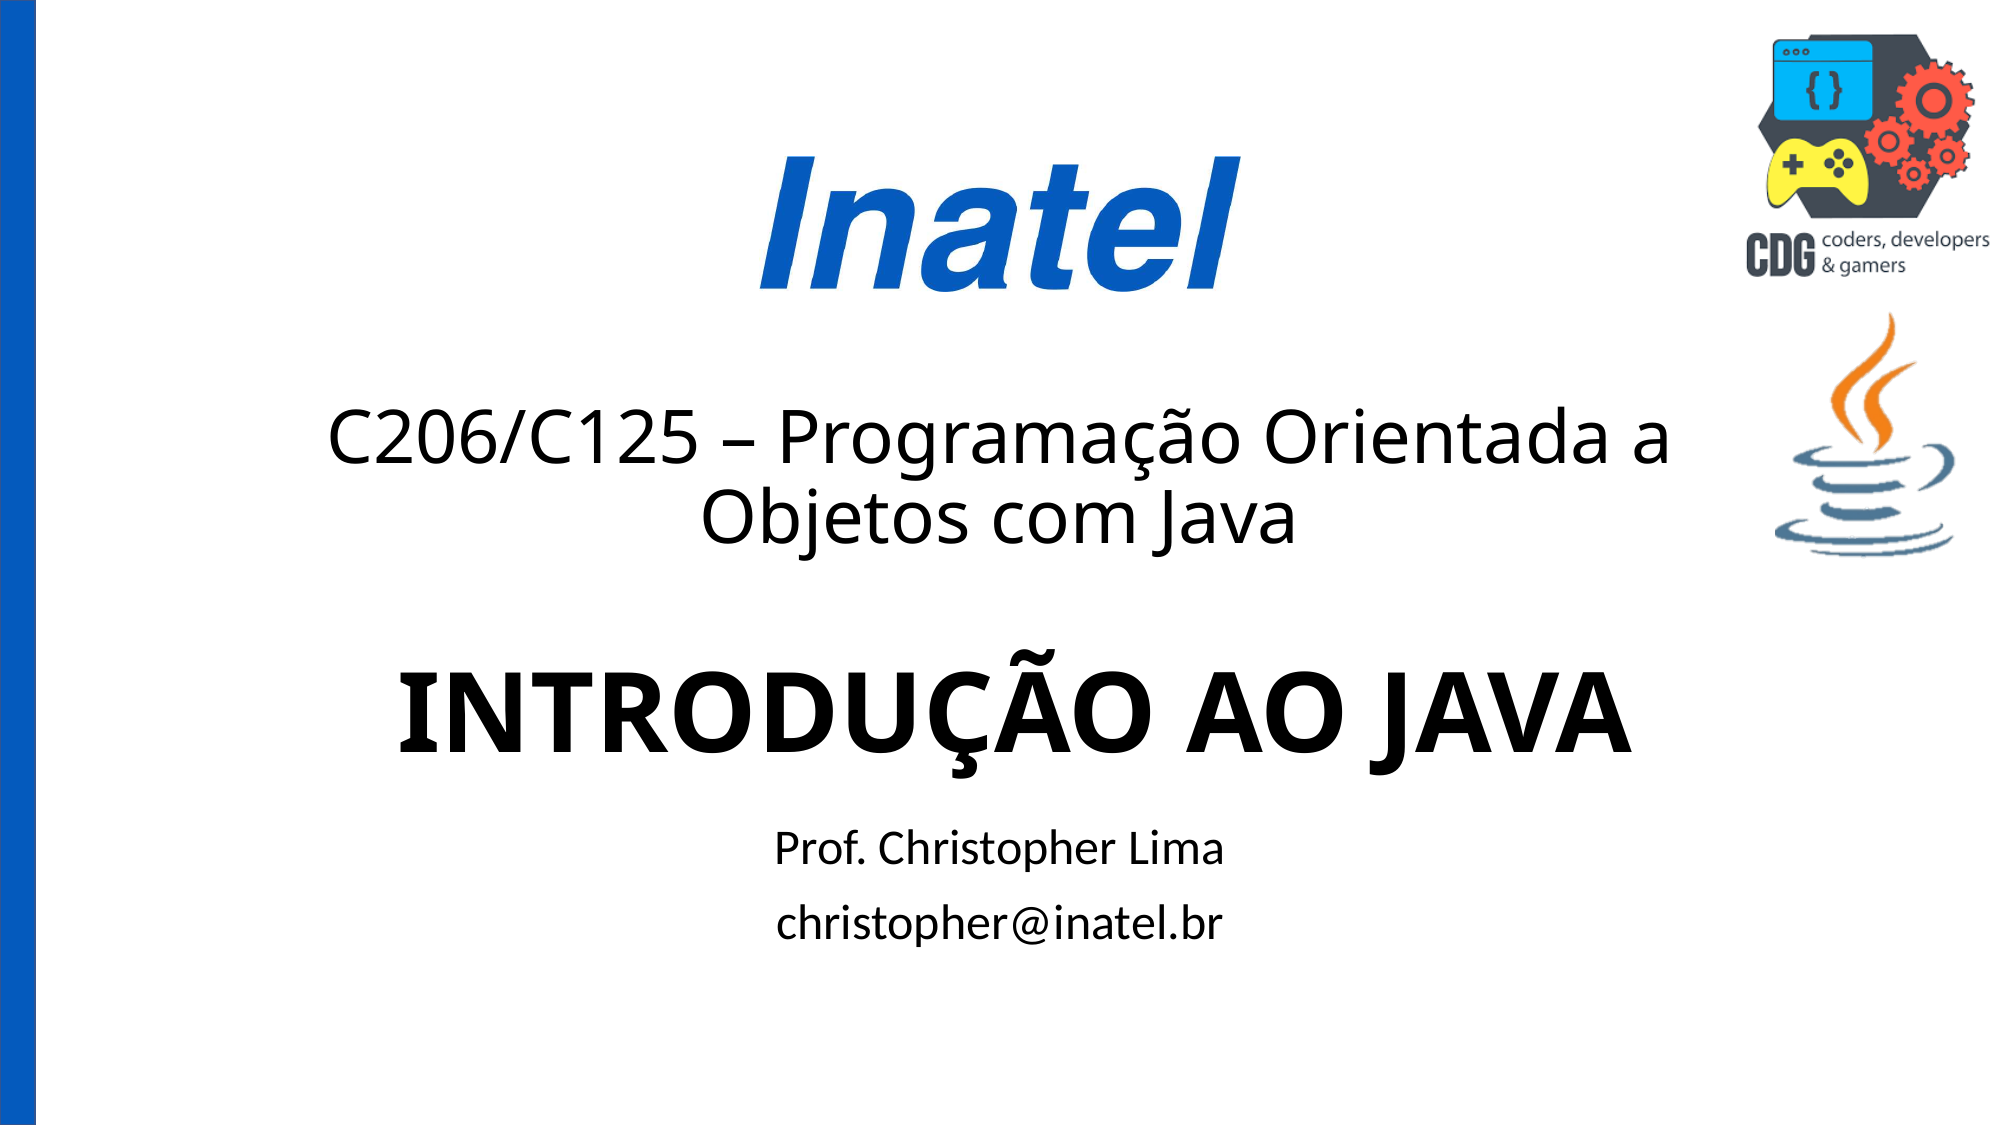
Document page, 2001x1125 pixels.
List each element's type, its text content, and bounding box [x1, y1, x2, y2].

text_box [0, 0, 36, 1125]
picture [1766, 307, 1968, 563]
picture [1734, 24, 2000, 290]
subtitle Prof. Christopher Lima christopher@inatel.br [249, 733, 1750, 1016]
picture [759, 156, 1241, 292]
title C206/C125 – Programação Orientada a Objetos com Java INTRODUÇÃO AO JAVA [249, 391, 1750, 733]
